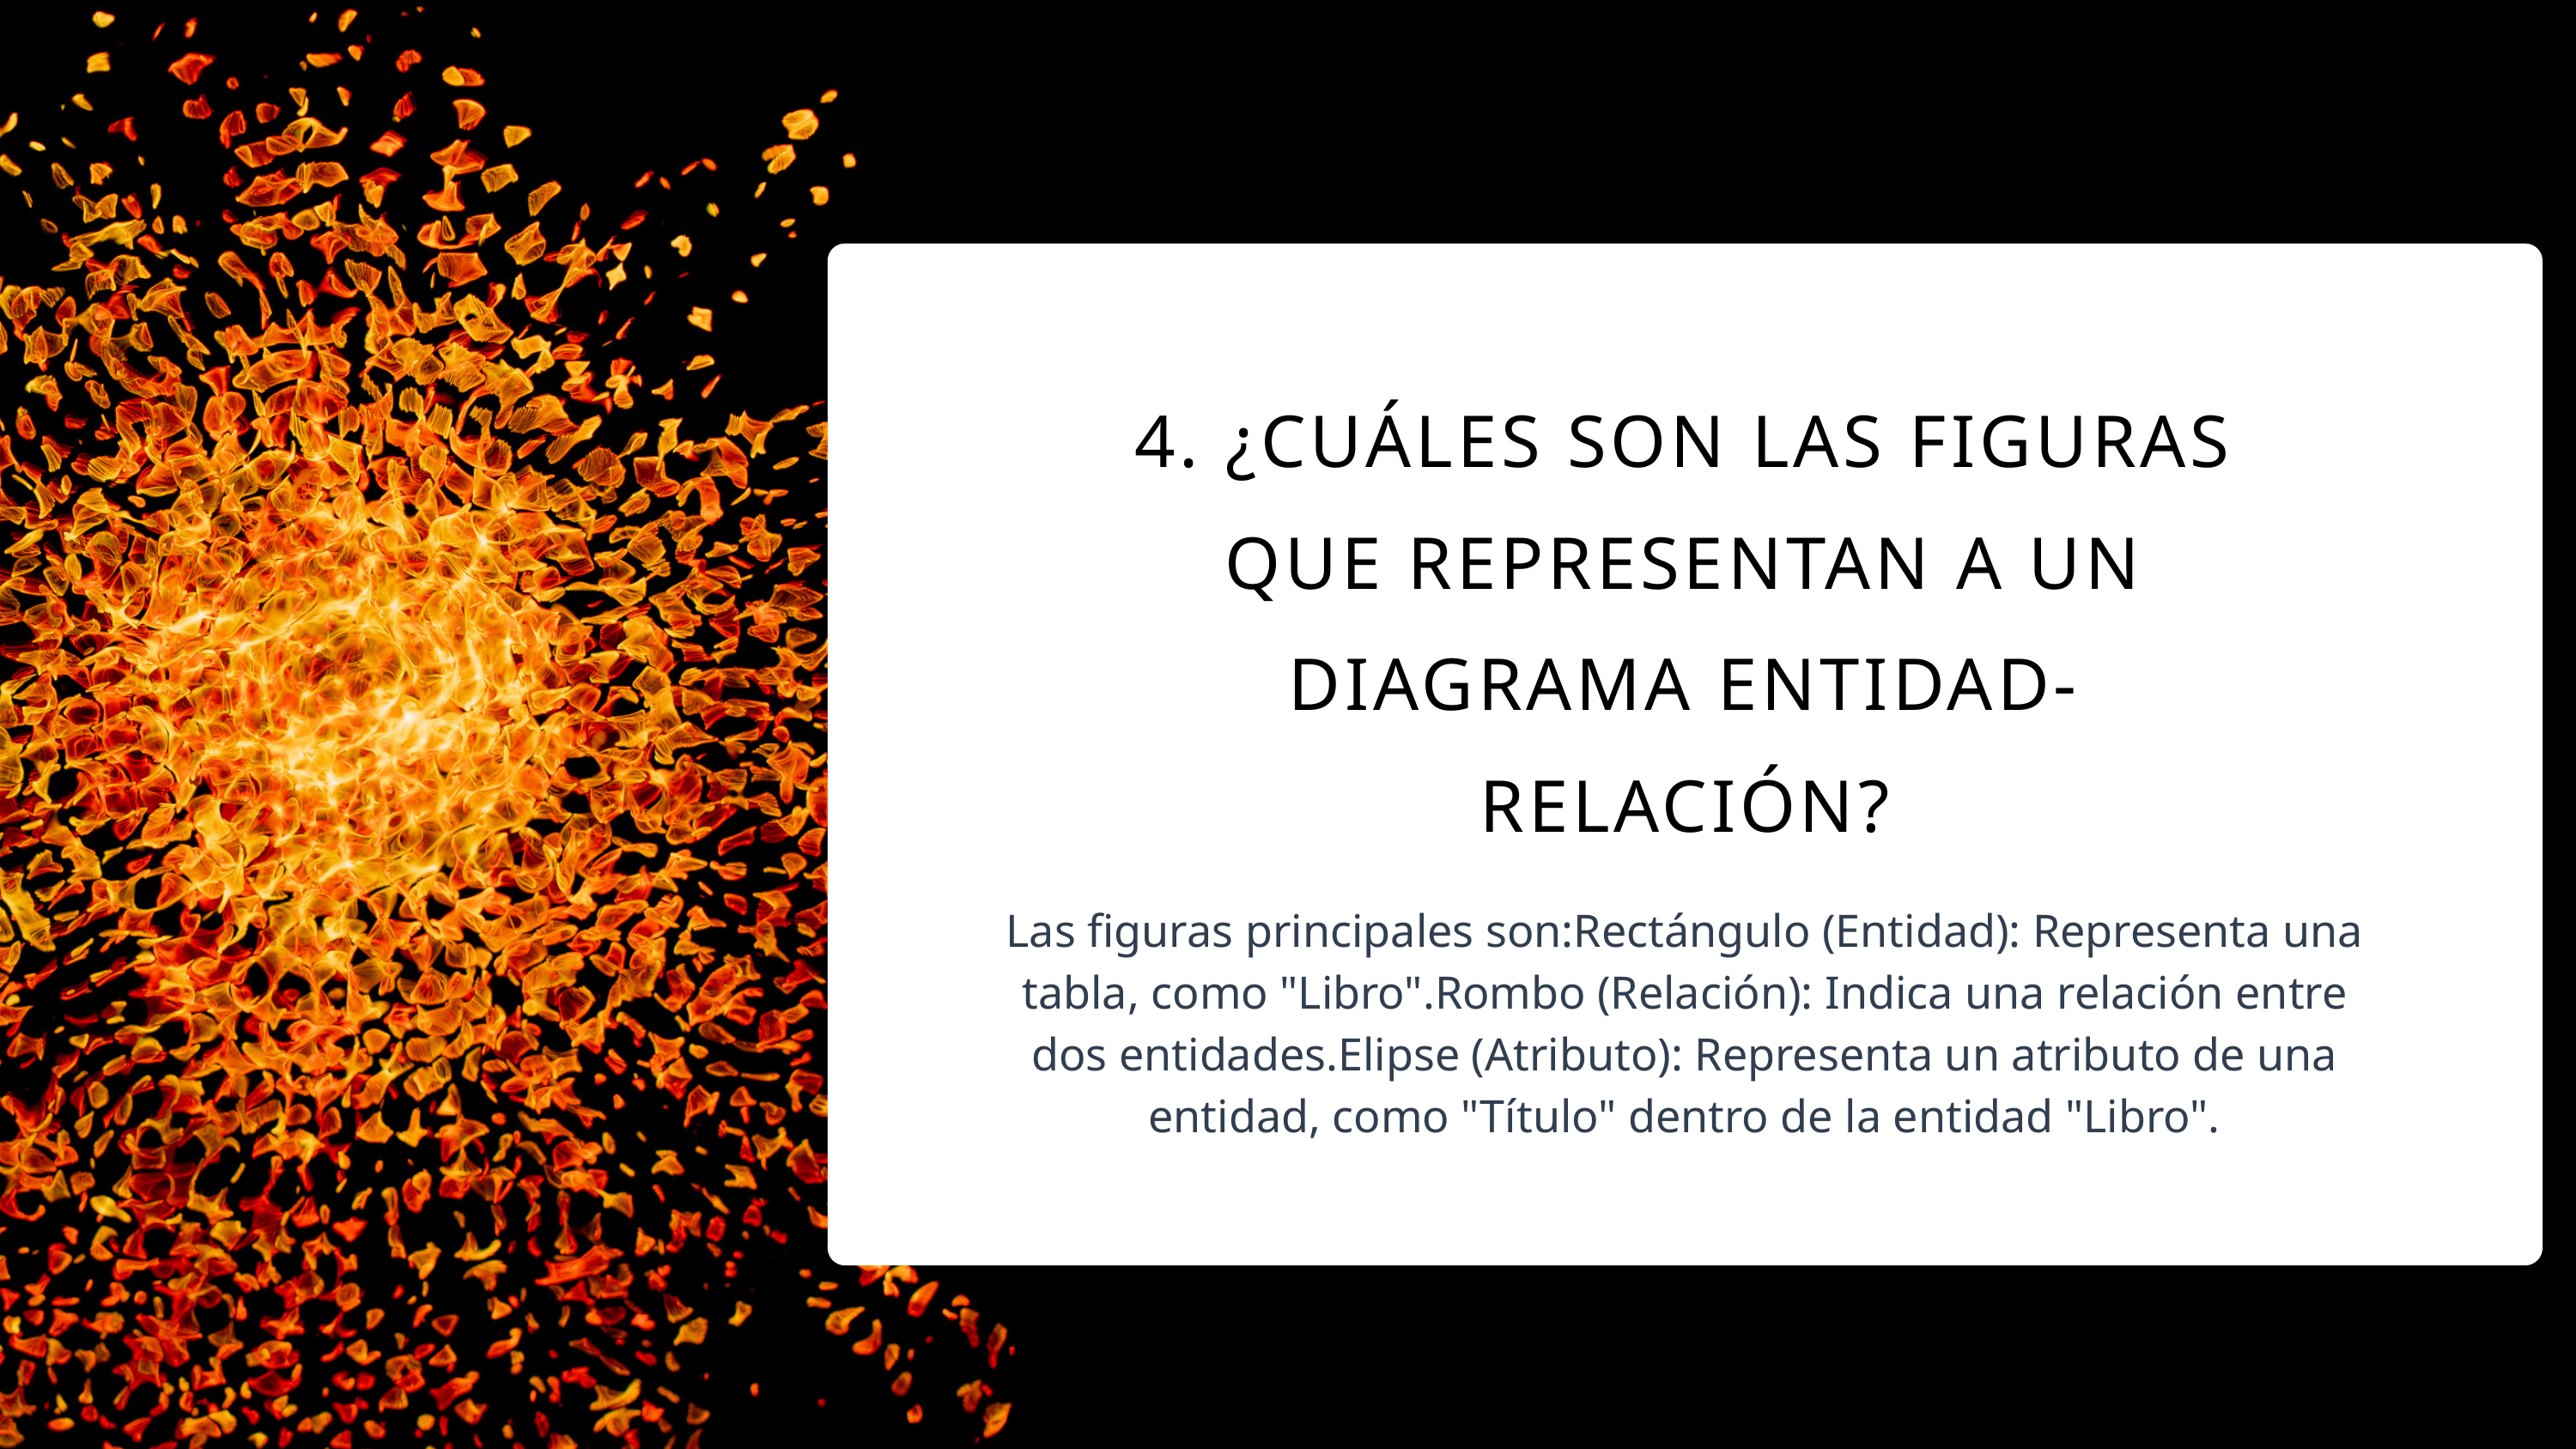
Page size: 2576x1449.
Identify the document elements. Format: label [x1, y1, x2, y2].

text_box [0, 0, 1225, 1449]
text_box [827, 243, 2543, 1266]
